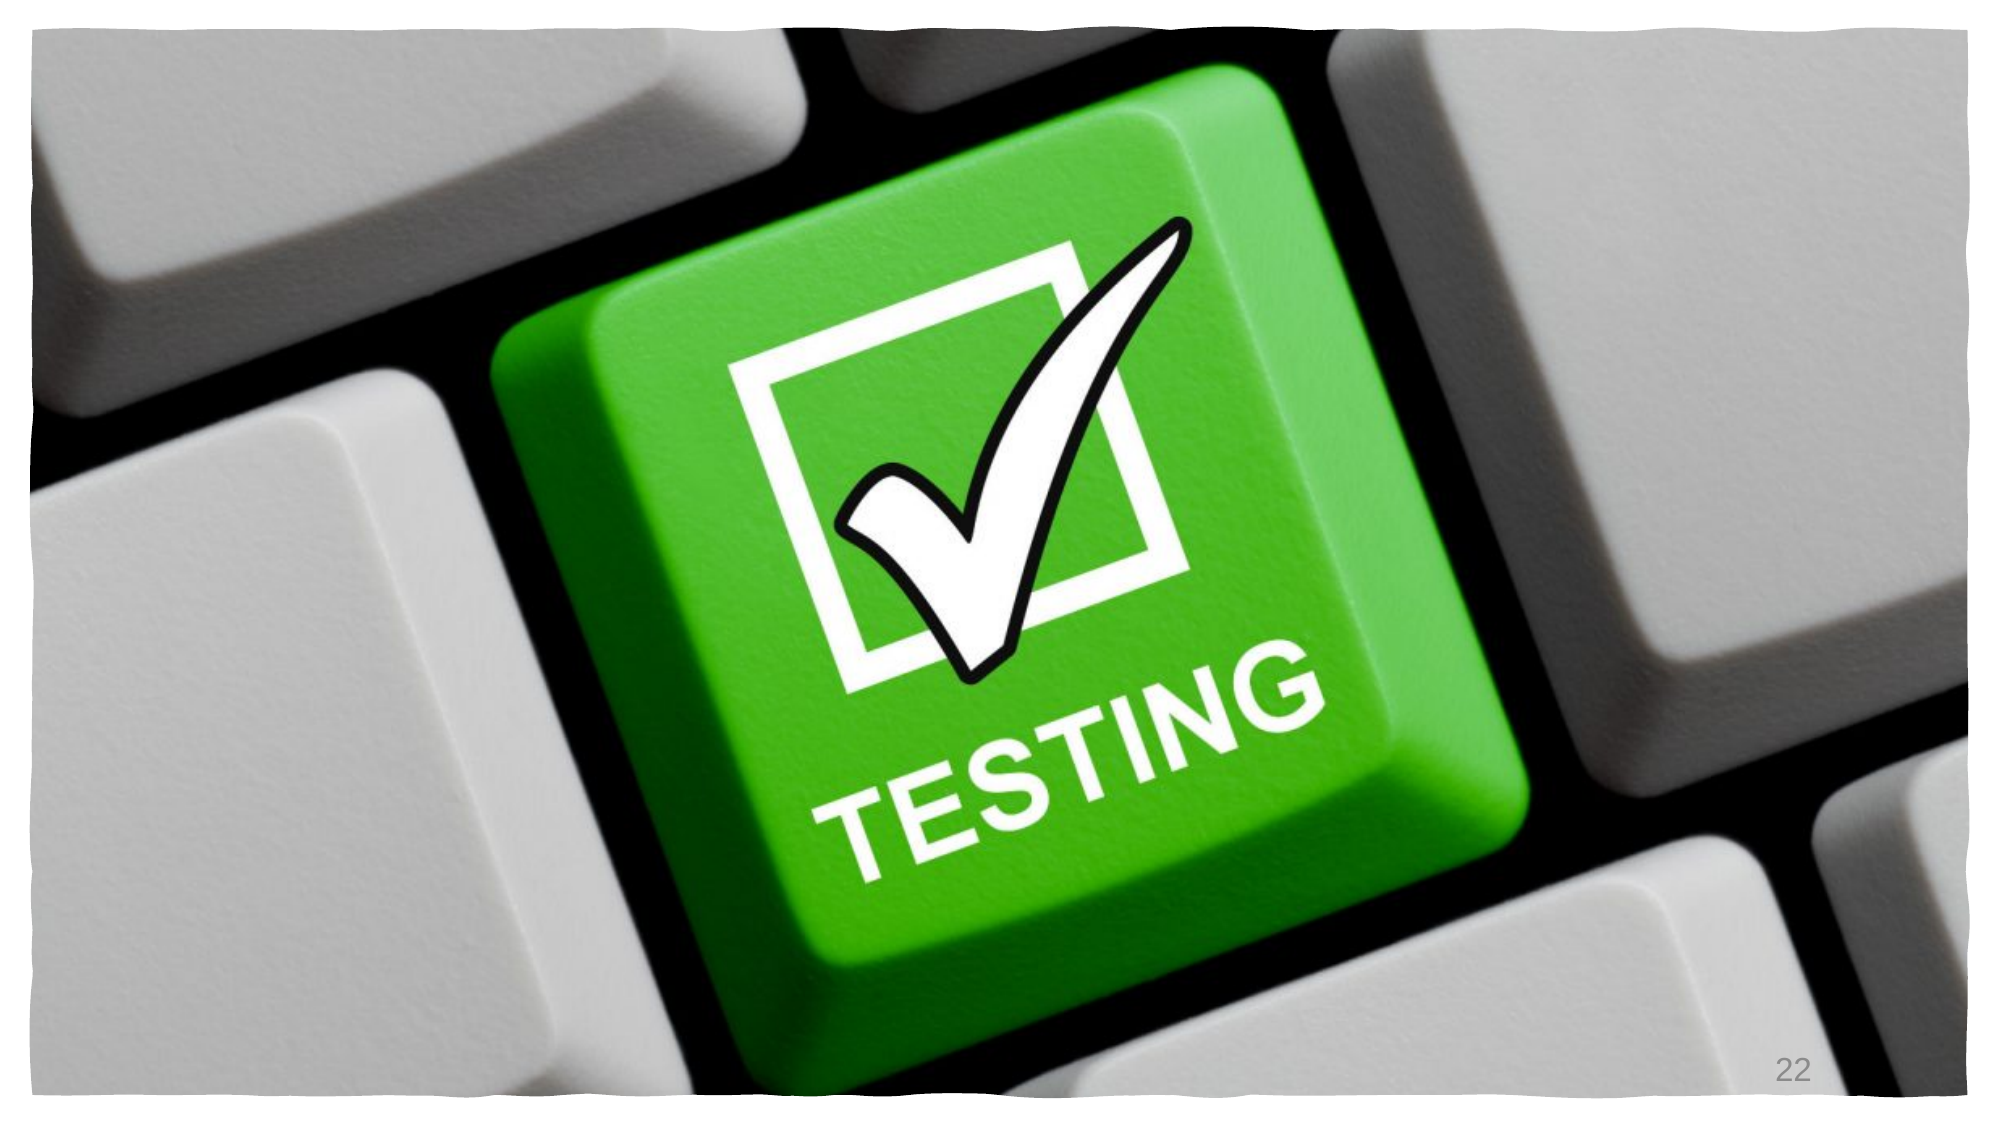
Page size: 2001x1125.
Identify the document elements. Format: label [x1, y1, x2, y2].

text_box [0, 0, 2000, 1125]
picture [29, 26, 1970, 1099]
